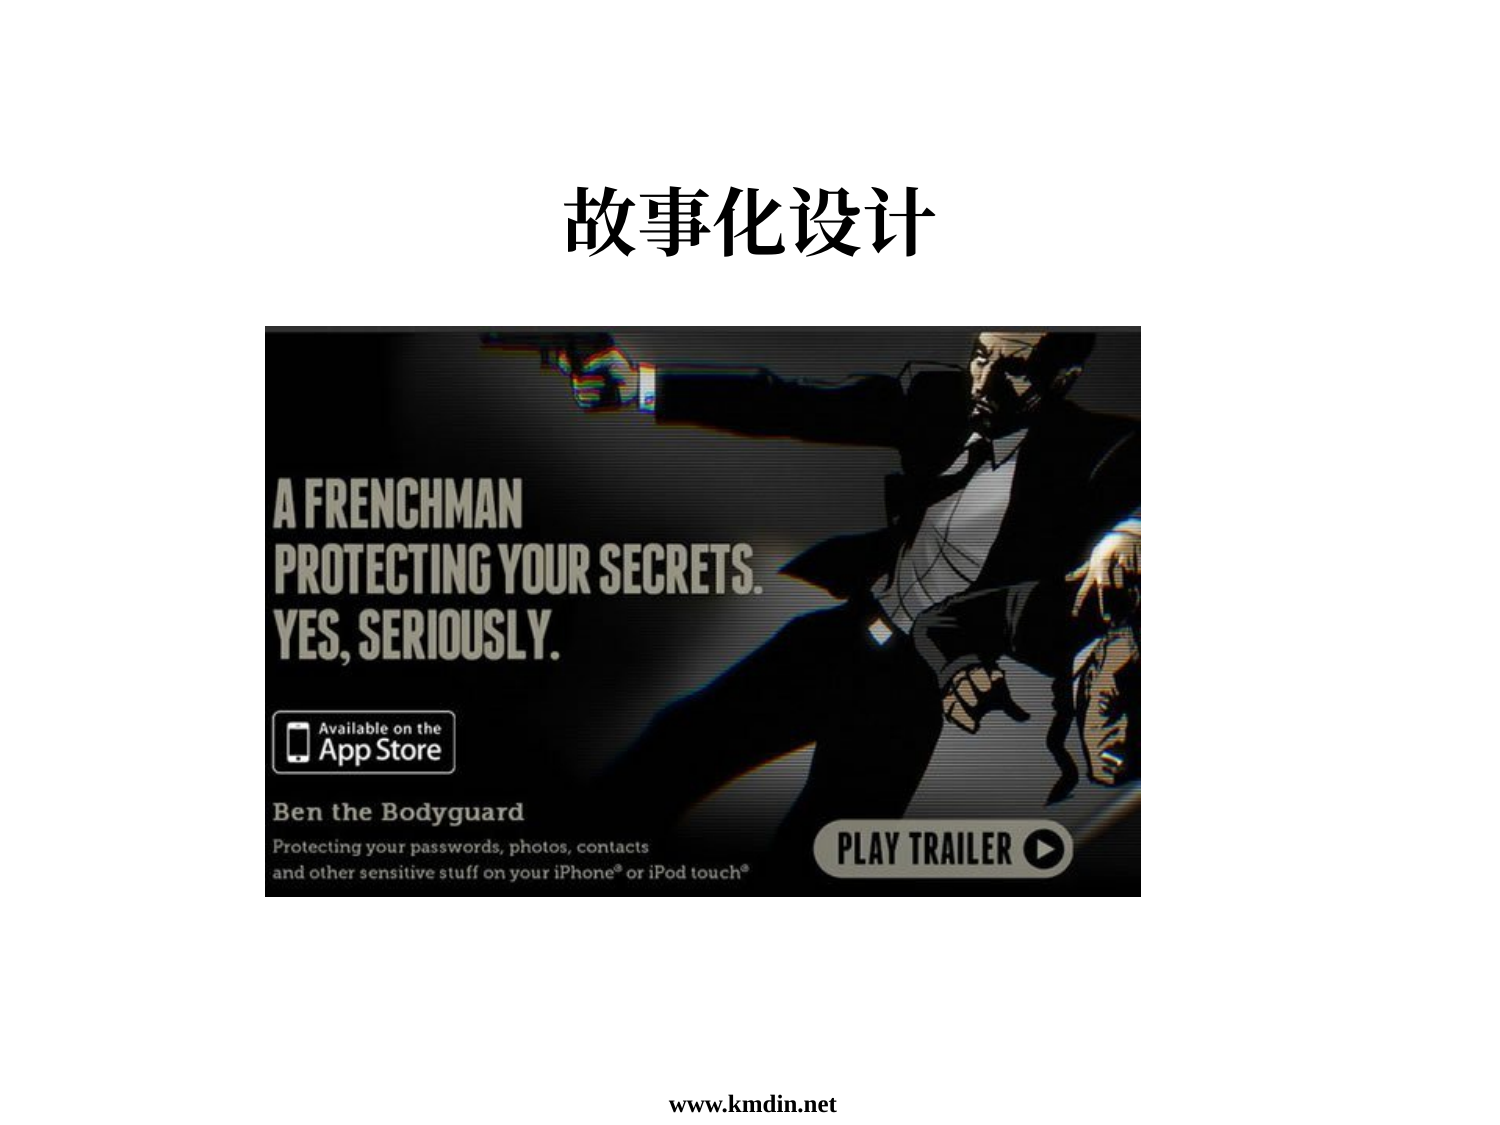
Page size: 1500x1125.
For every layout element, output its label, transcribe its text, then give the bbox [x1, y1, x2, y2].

title 故事化设计 [75, 150, 1425, 291]
picture [265, 326, 1141, 897]
